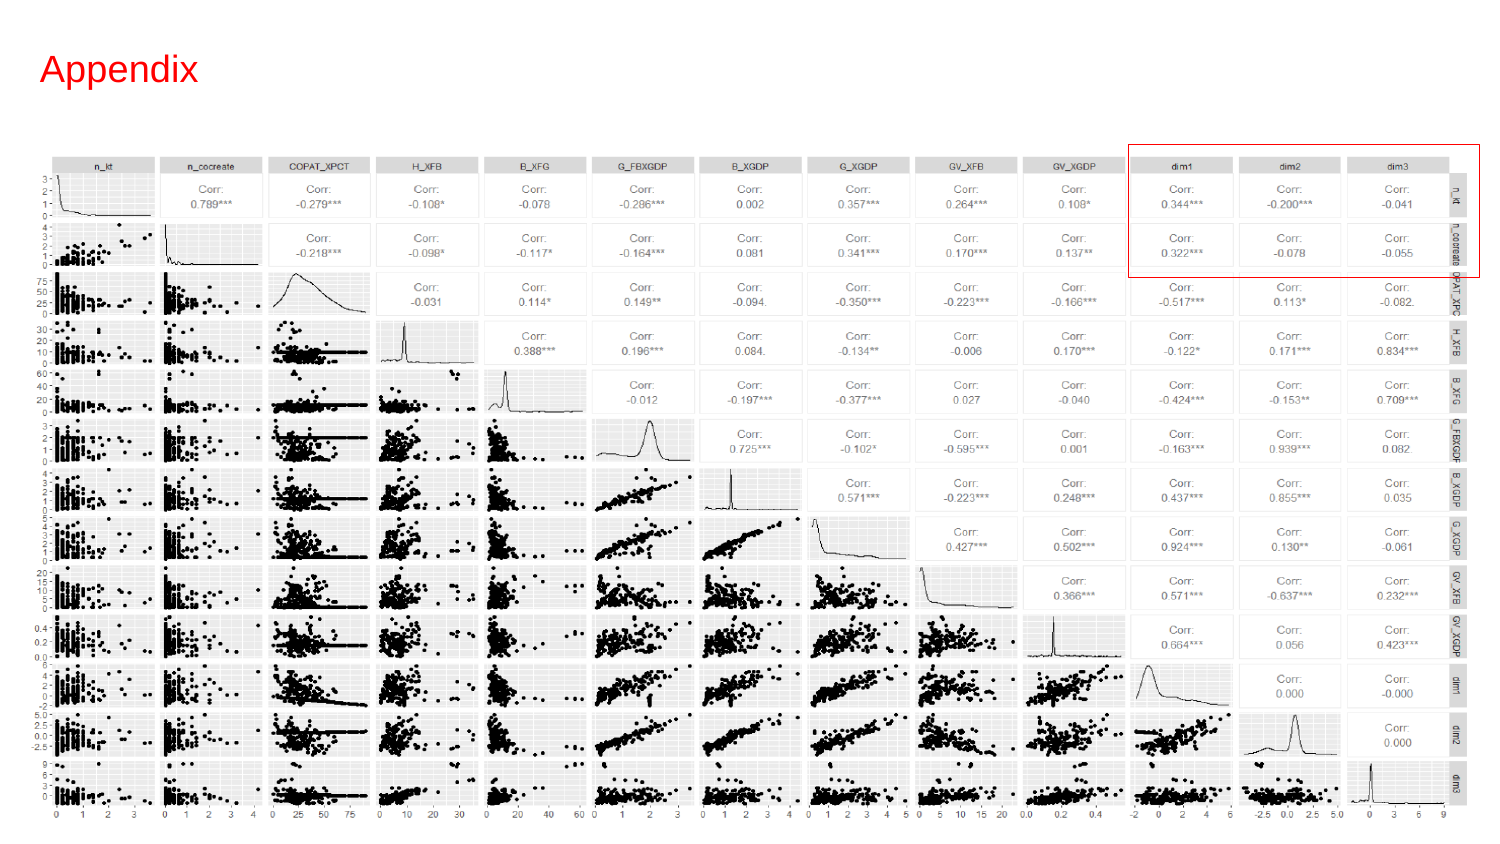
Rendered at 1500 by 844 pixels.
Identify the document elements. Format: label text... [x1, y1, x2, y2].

title Appendix [24, 29, 224, 114]
text_box [1128, 144, 1480, 278]
picture [24, 147, 1476, 828]
